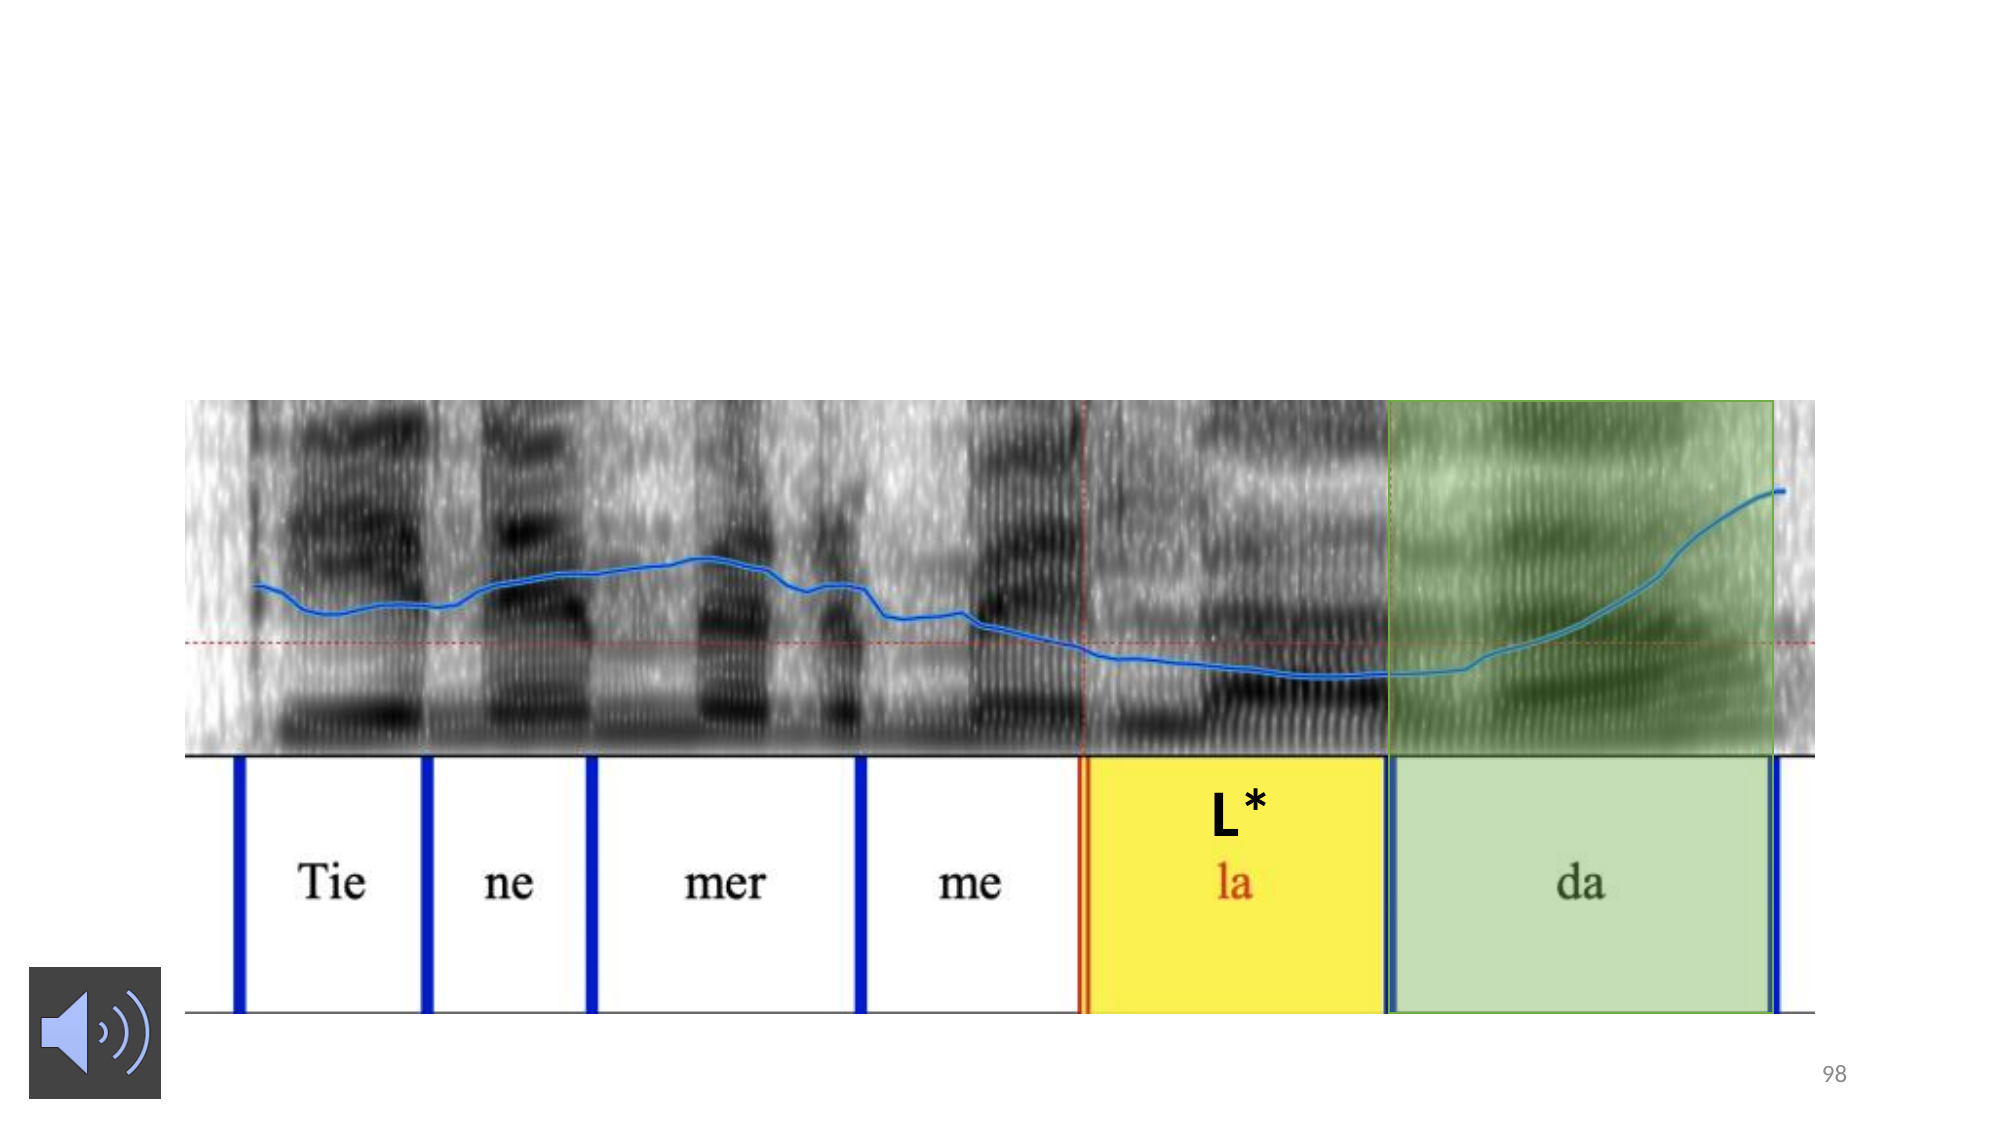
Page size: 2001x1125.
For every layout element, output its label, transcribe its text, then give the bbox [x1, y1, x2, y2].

picture [185, 400, 1815, 1014]
slide_number 98 [1412, 1042, 1863, 1103]
picture [28, 966, 162, 1100]
